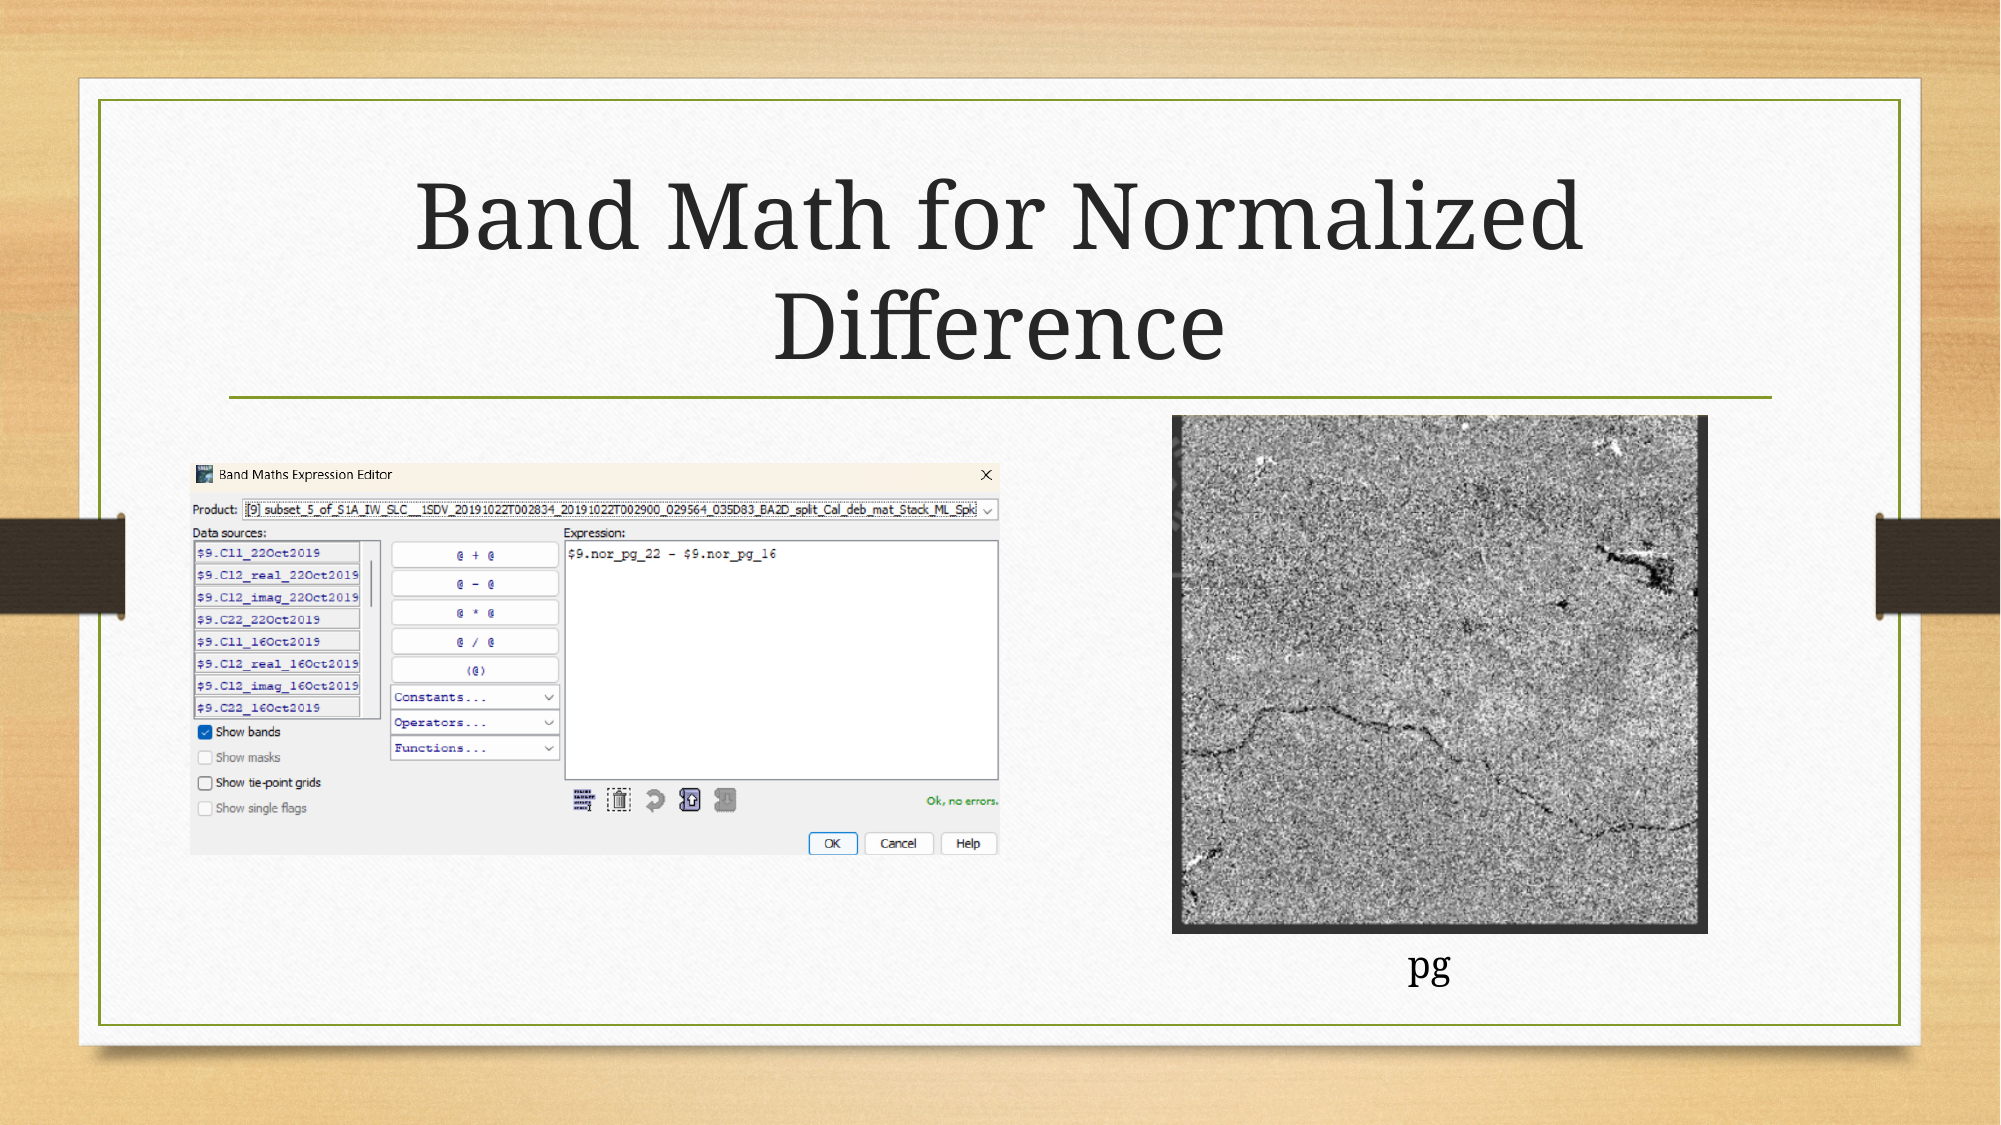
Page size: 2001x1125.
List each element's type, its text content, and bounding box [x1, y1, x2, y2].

picture [0, 0, 2001, 1125]
text_box pg [1393, 934, 1681, 994]
title Band Math for Normalized Difference [212, 161, 1788, 375]
